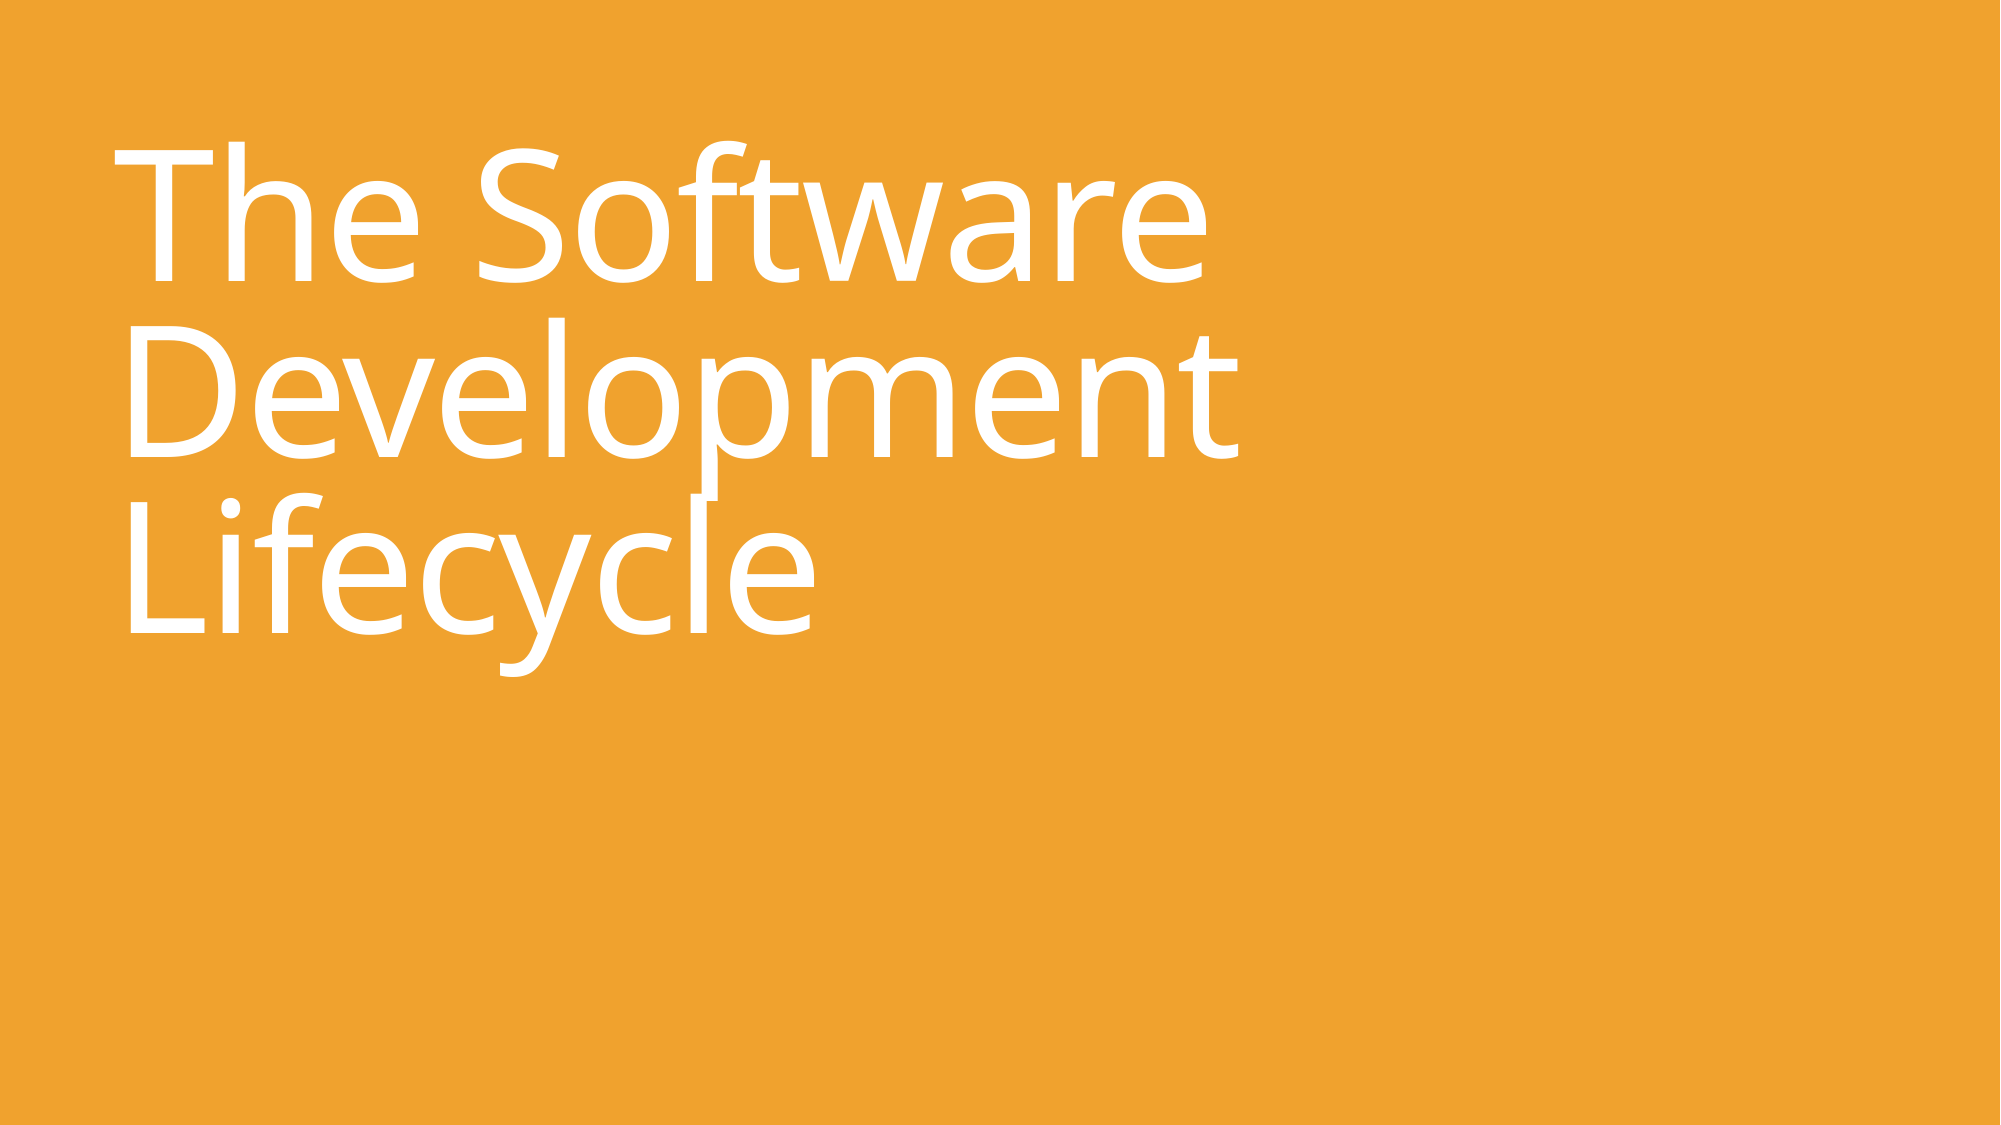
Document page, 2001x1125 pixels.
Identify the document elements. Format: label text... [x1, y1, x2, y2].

title The Software Development Lifecycle [98, 126, 1868, 677]
